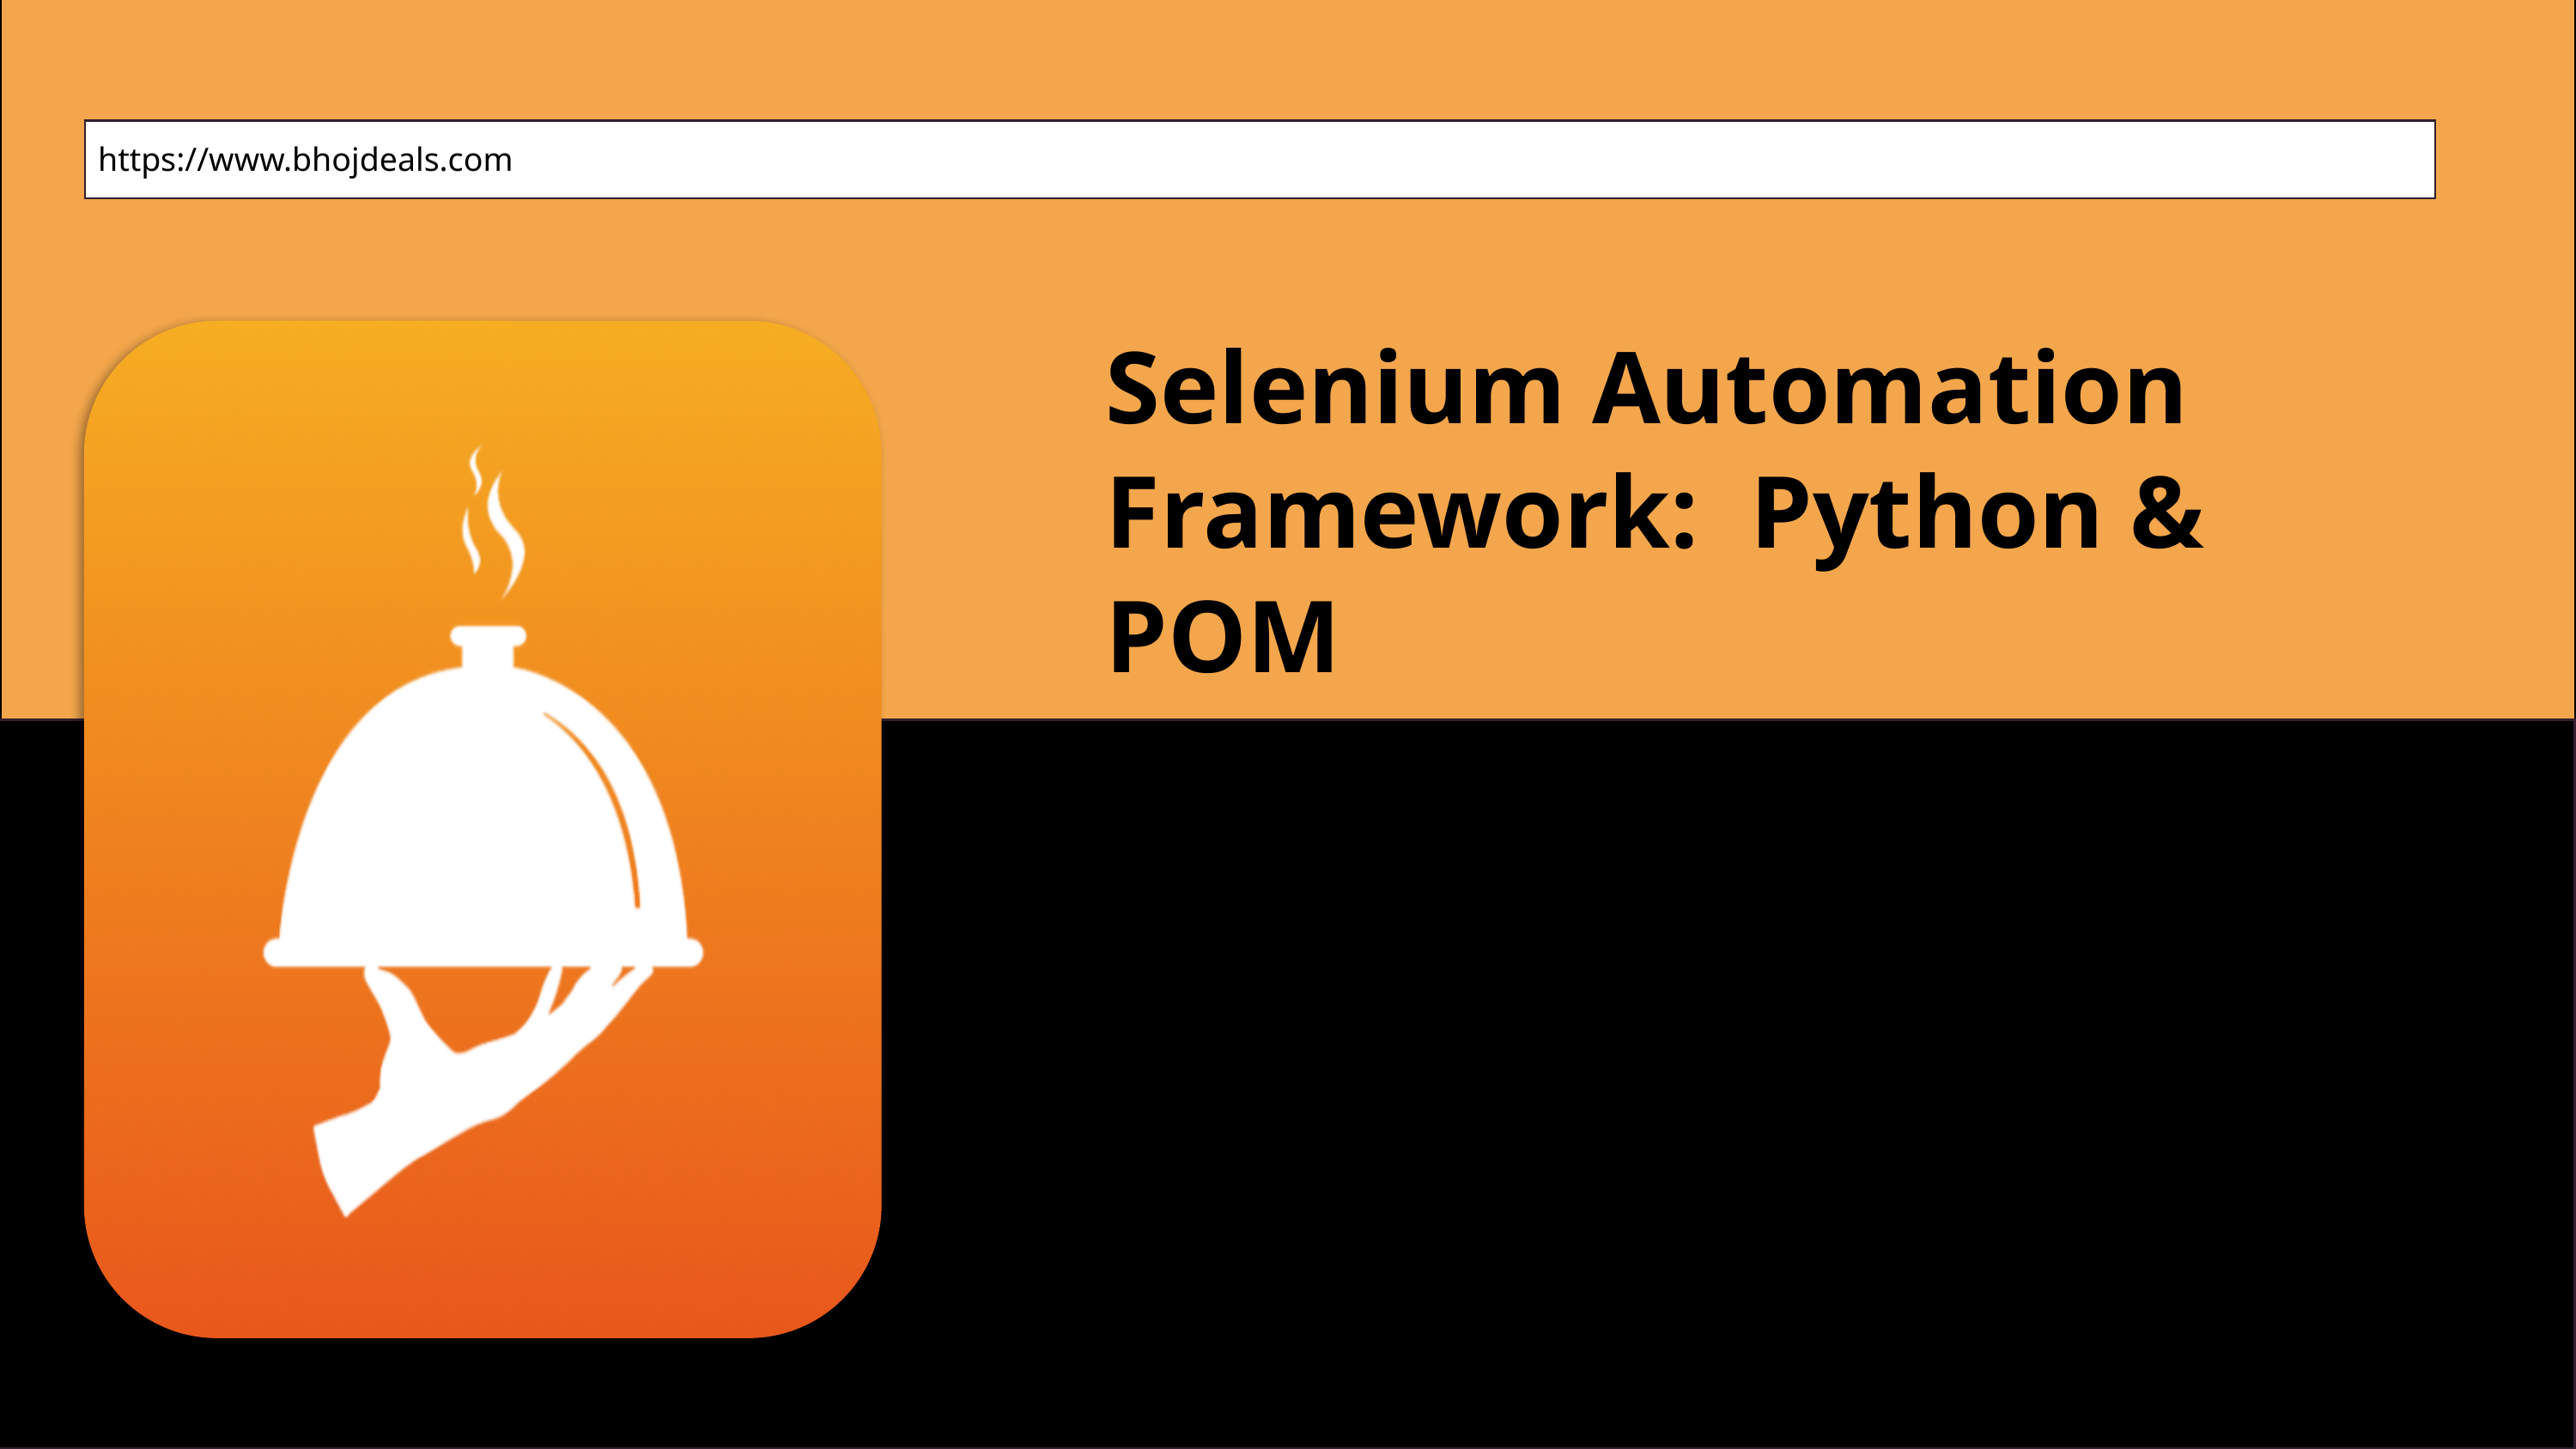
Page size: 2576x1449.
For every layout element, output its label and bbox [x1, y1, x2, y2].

picture [83, 320, 882, 1338]
text_box [0, 1446, 2576, 1449]
text_box [0, 0, 2576, 1446]
